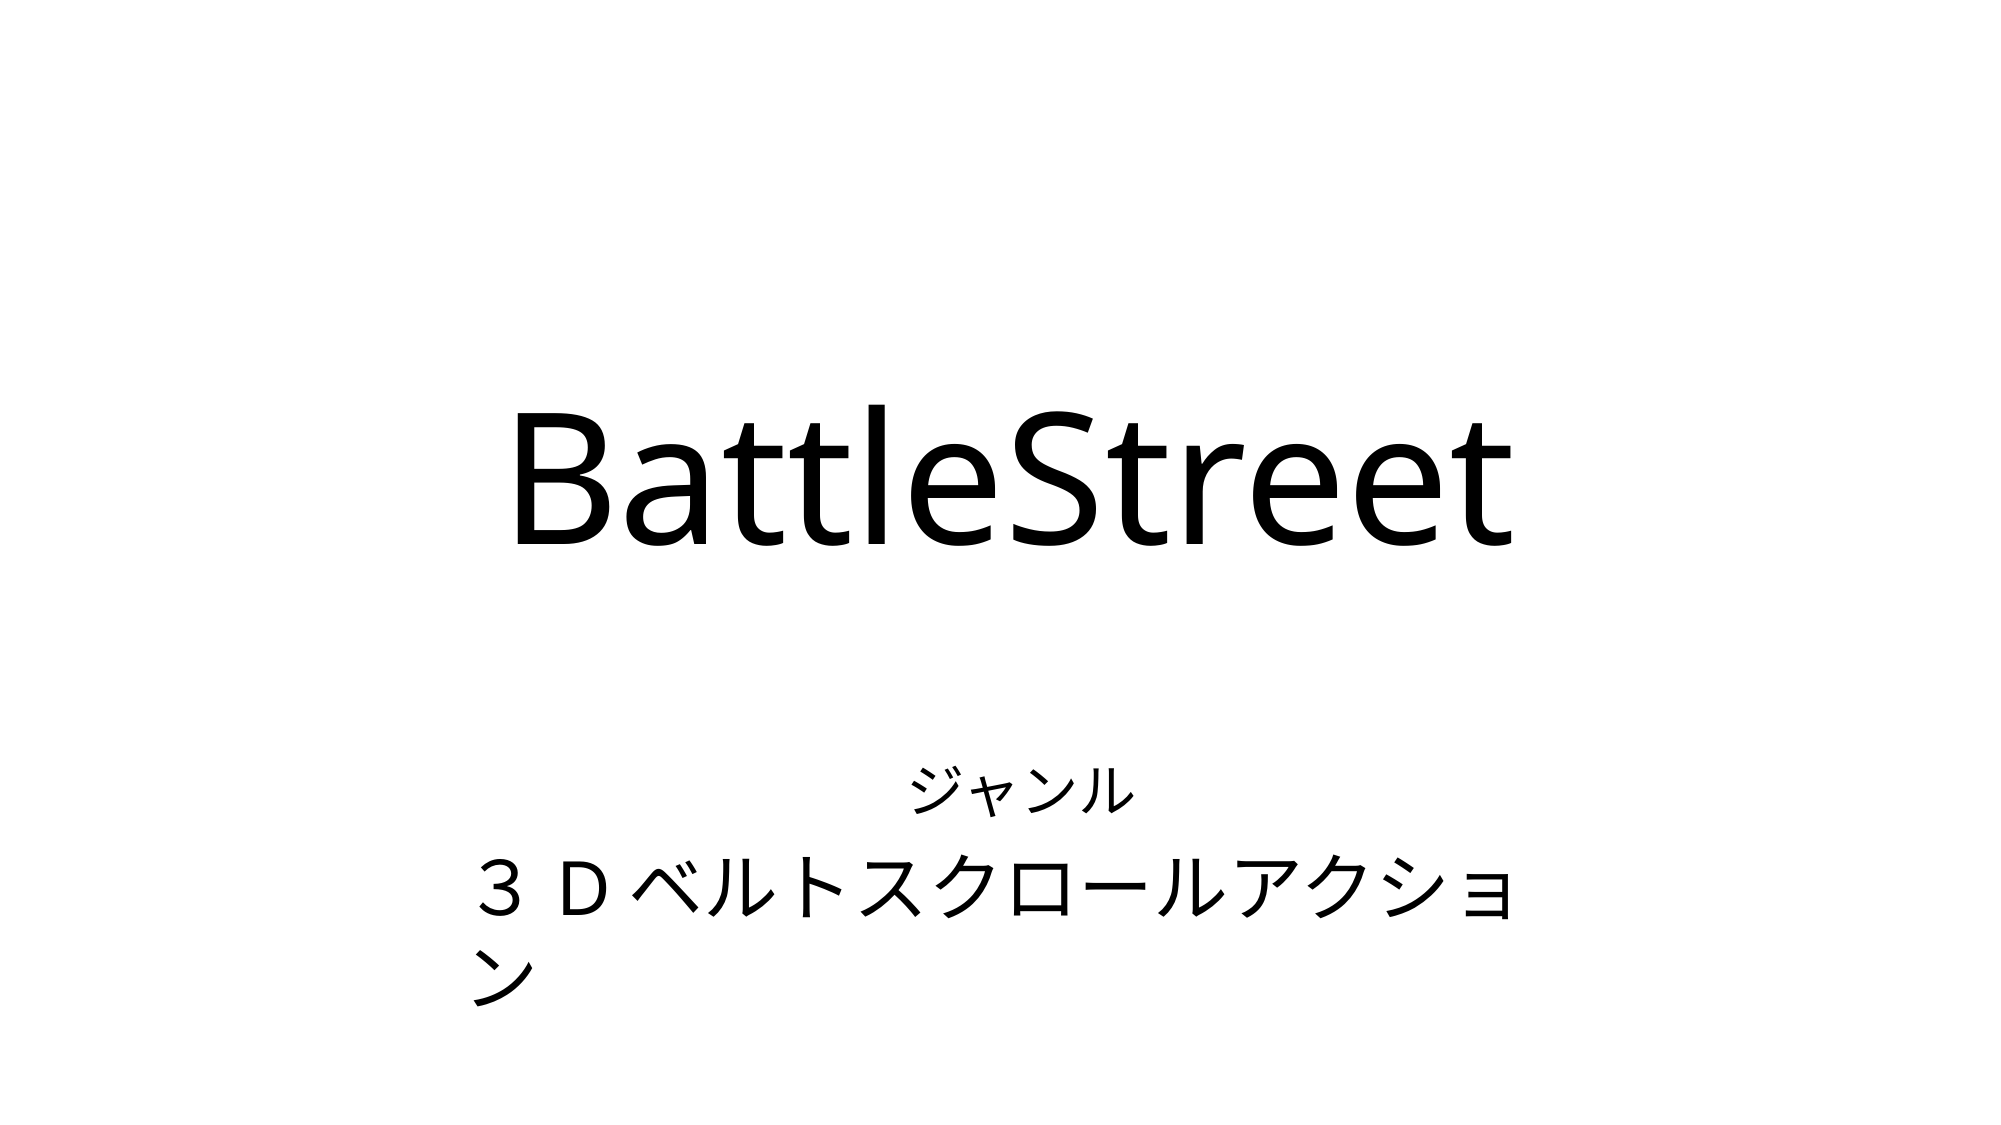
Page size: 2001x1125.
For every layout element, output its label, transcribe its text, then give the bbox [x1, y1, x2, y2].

text_box ３Dベルトスクロールアクション [448, 832, 1604, 1028]
text_box BattleStreet [485, 353, 1695, 589]
text_box ジャンル [892, 747, 1160, 832]
